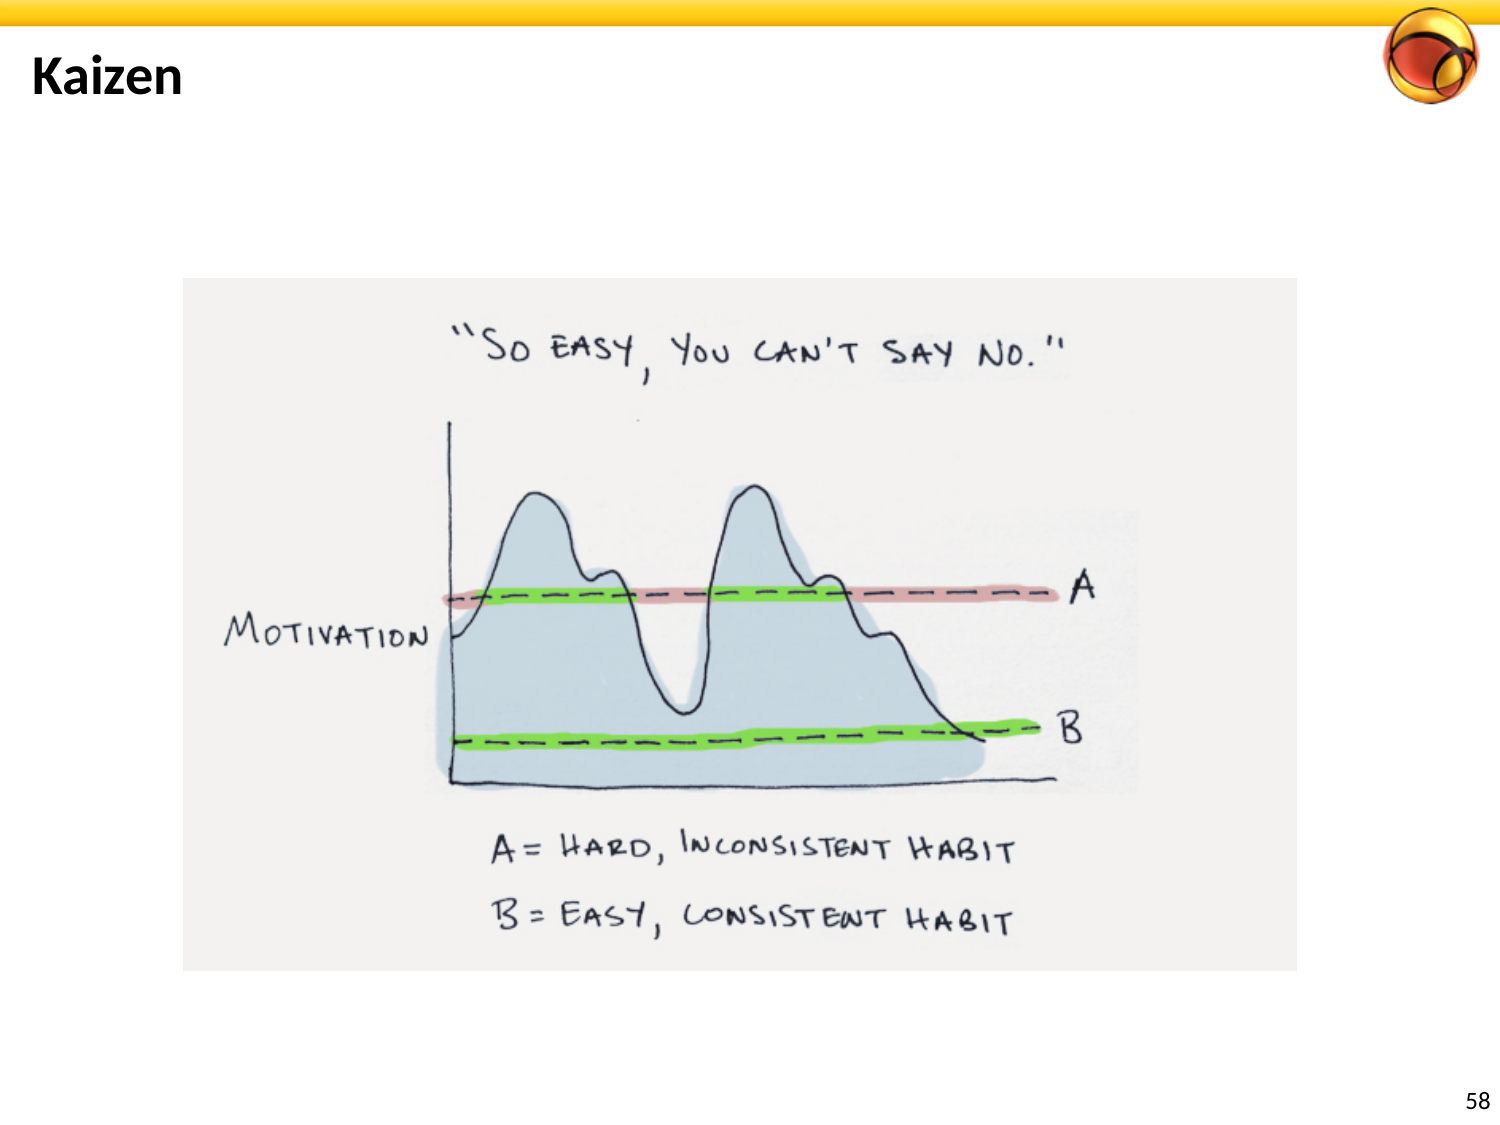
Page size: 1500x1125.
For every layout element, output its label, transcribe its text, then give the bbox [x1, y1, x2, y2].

slide_number 58 [1156, 1069, 1500, 1125]
picture [0, 0, 1500, 1125]
list Kaizen [17, 30, 1365, 114]
